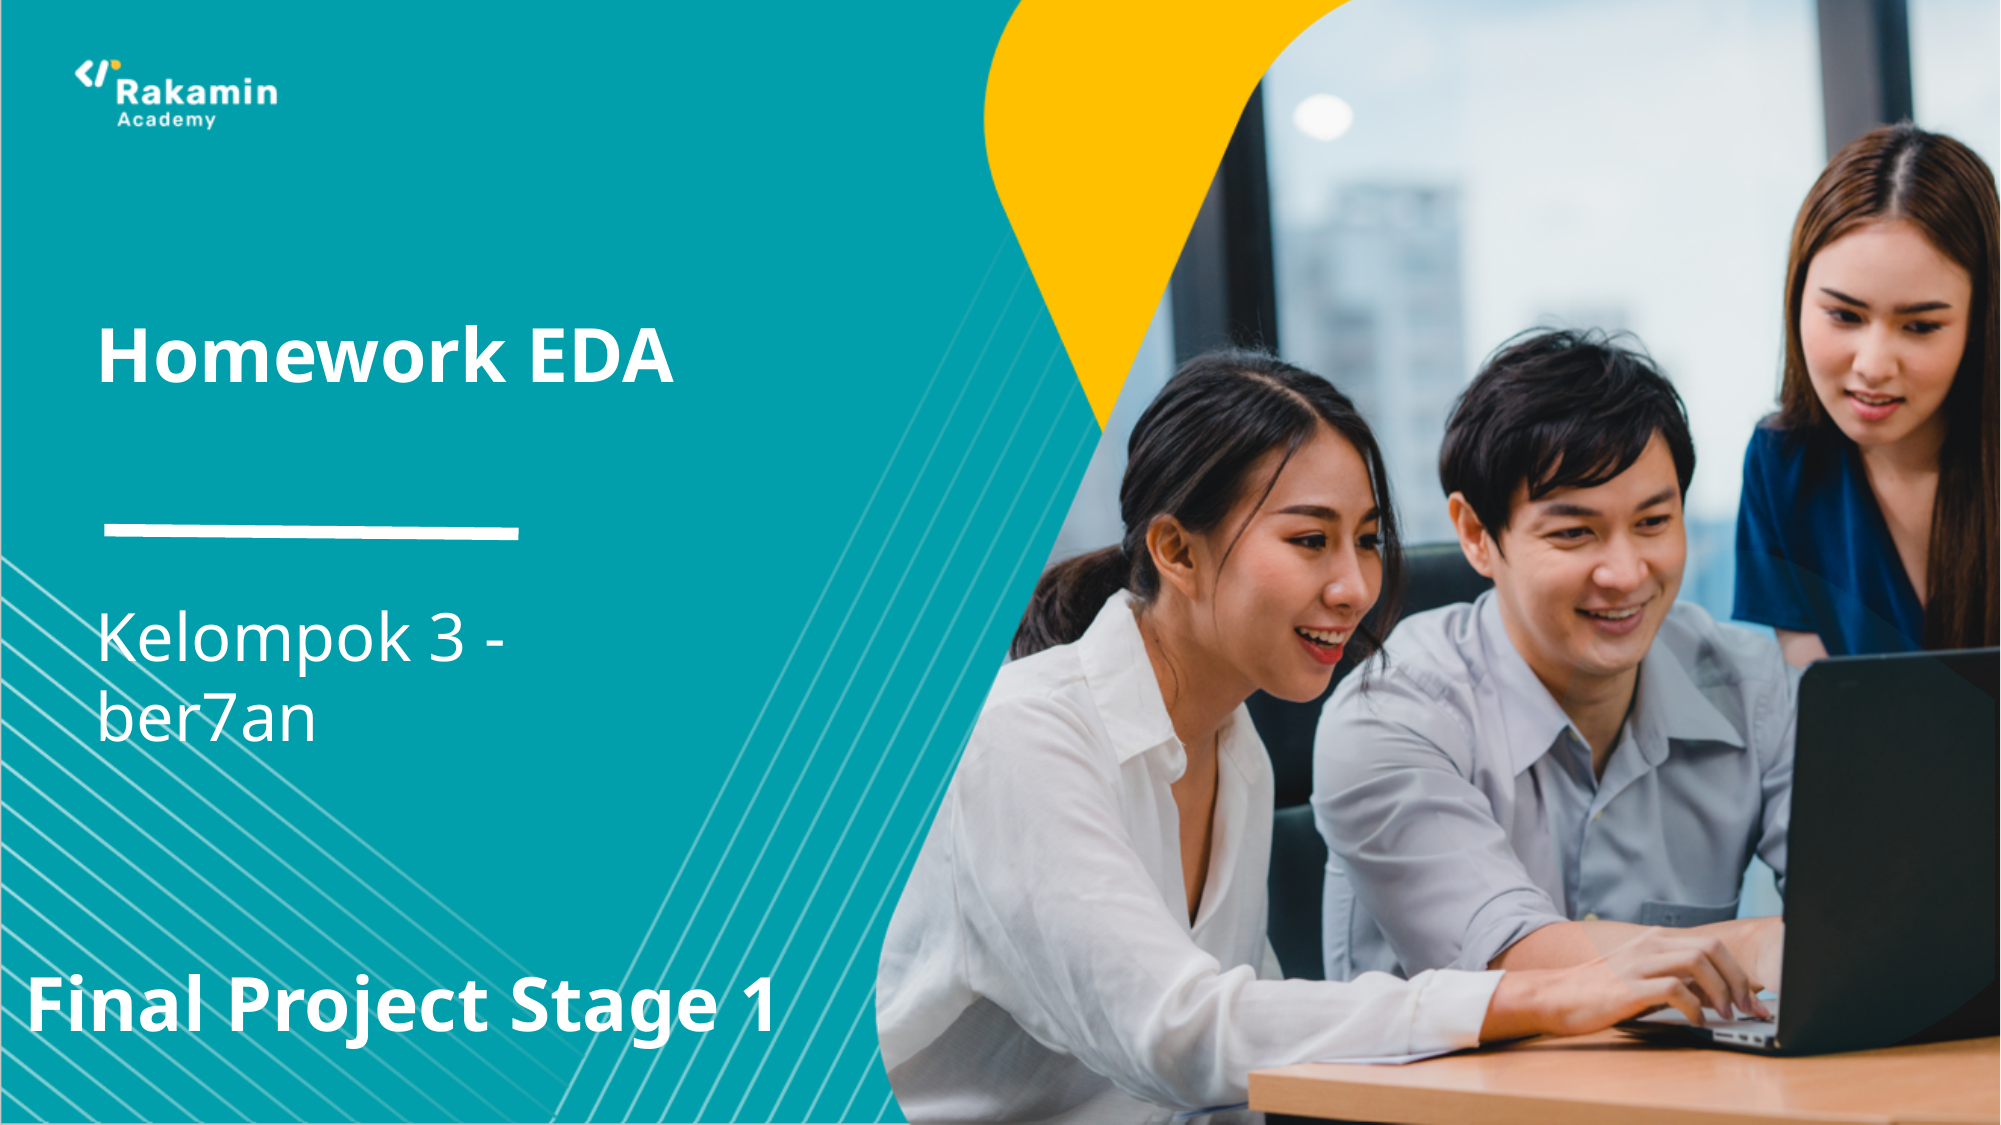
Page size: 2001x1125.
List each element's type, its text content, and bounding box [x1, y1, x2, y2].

text_box Homework EDA [80, 270, 764, 405]
text_box Kelompok 3 - ber7an [80, 587, 584, 763]
picture [0, 0, 2001, 1125]
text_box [104, 529, 519, 535]
text_box Final Project Stage 1 [9, 918, 884, 1054]
